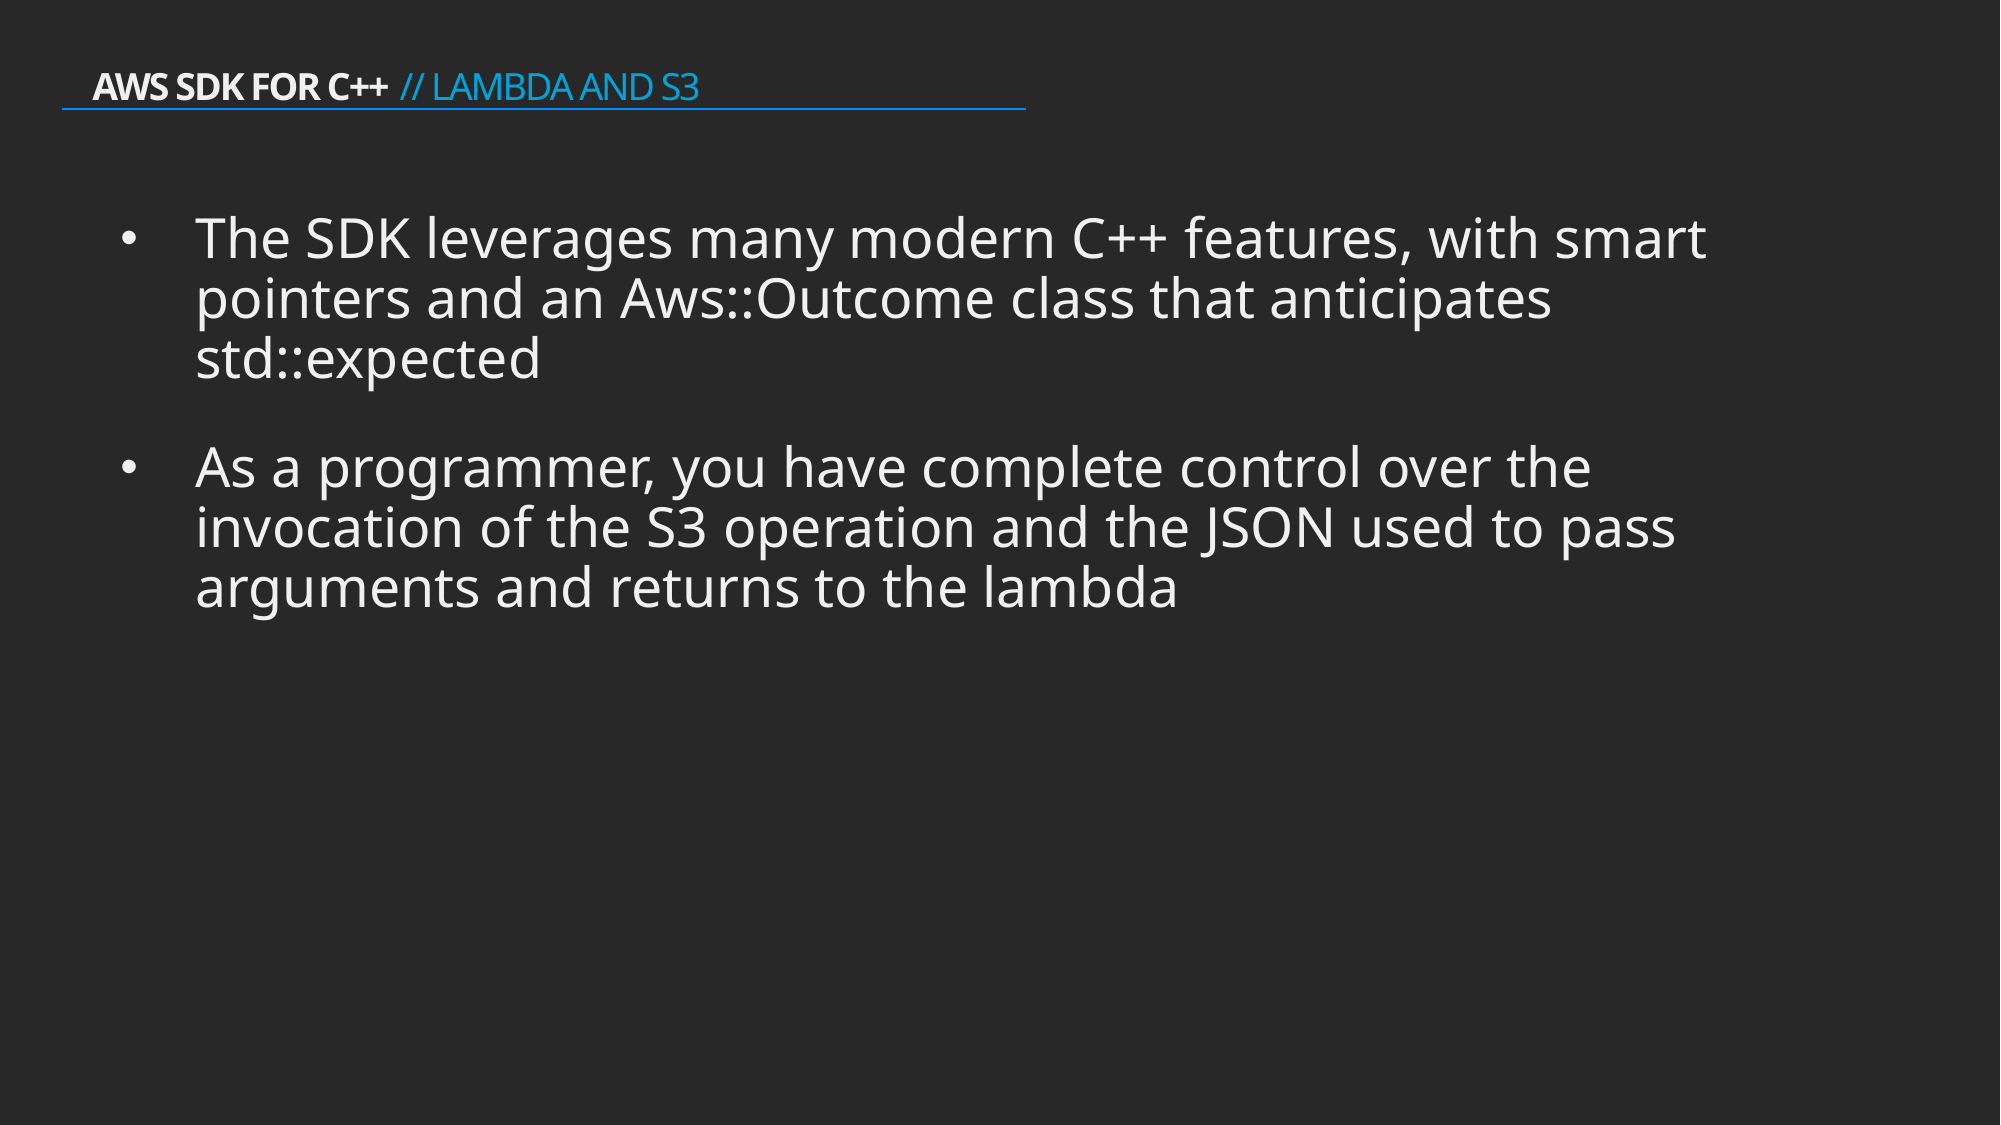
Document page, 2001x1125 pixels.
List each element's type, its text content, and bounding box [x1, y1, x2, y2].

list The SDK leverages many modern C++ features, with smart pointers and an Aws::Outcome class that anticipates std::expected As a programmer, you have complete control over the invocation of the S3 operation and the JSON used to pass arguments and returns to the lambda [90, 186, 1774, 1030]
title AWS SDK FOR C++ // LAMBDA AND S3 [62, 43, 1938, 100]
